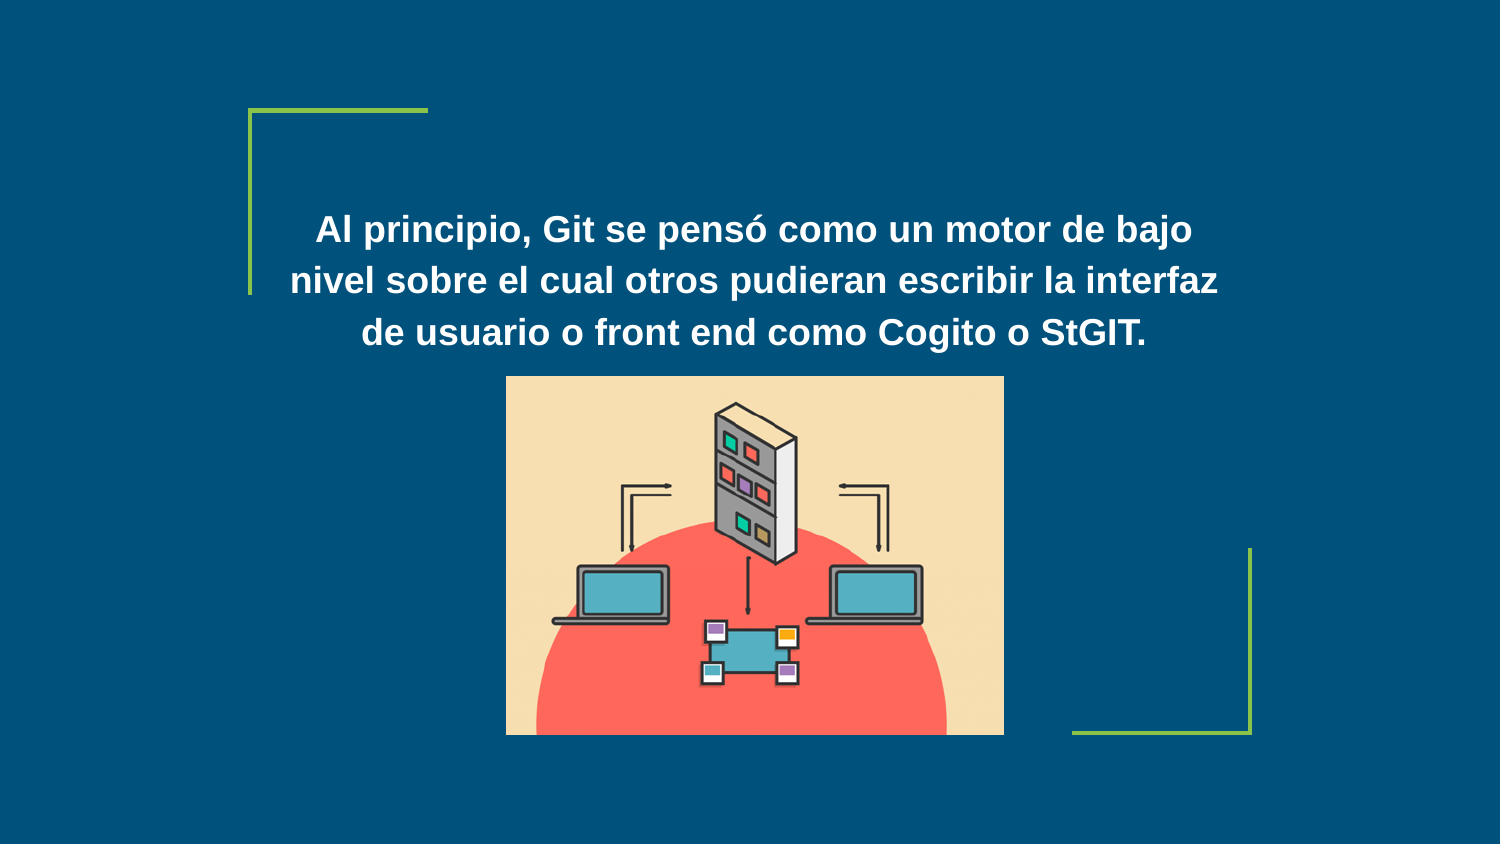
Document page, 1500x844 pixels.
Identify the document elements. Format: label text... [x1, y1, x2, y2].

text_box Al principio, Git se pensó como un motor de bajo nivel sobre el cual otros pudieran escribir la interfaz de usuario o front end como Cogito o StGIT. [264, 182, 1245, 368]
picture [507, 377, 1003, 734]
